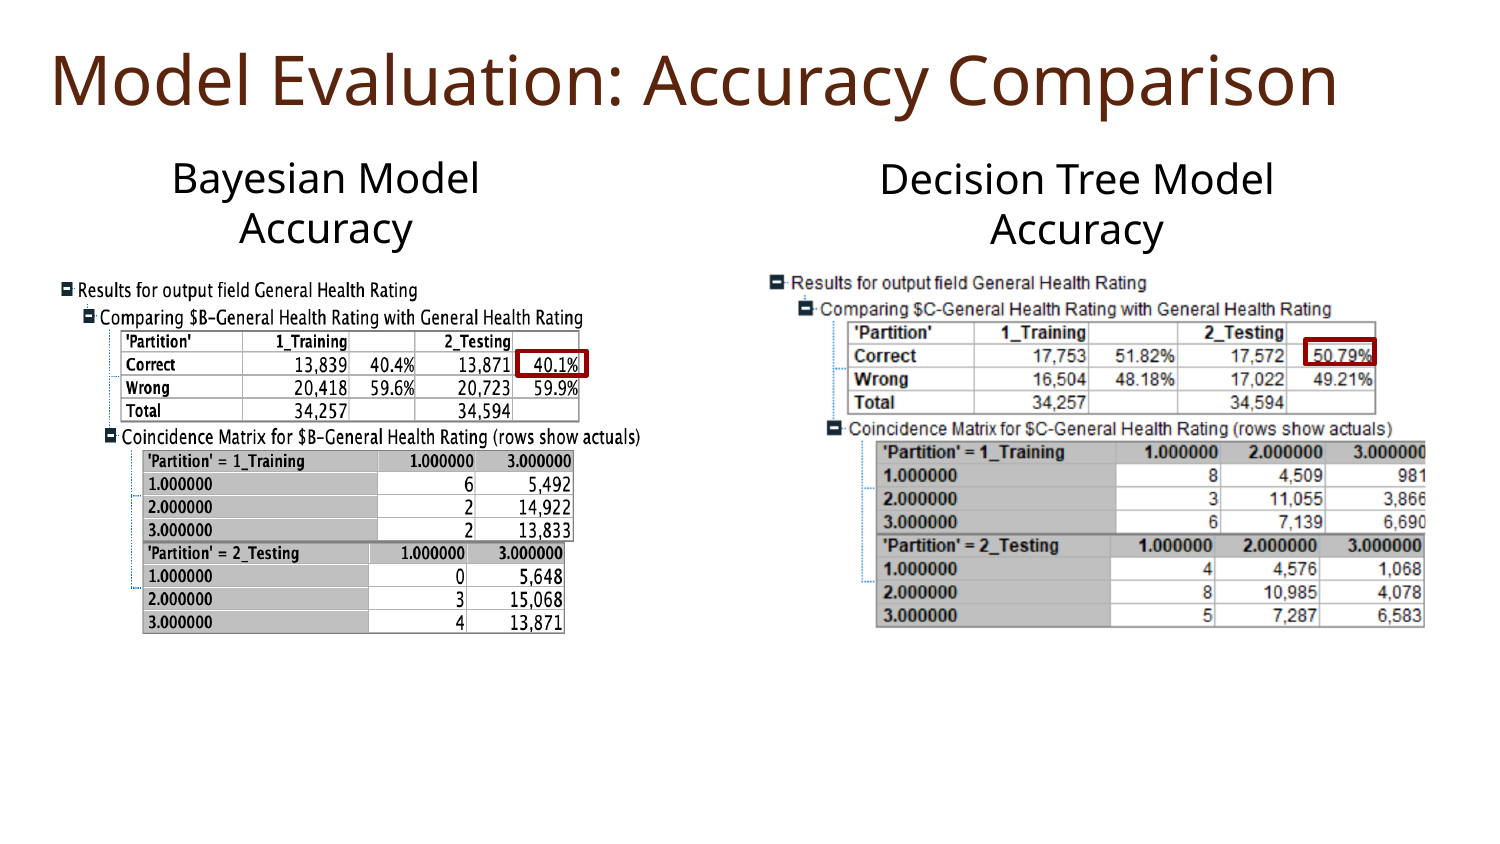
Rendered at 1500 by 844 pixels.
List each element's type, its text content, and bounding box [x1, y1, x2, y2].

picture [60, 282, 689, 653]
title Model Evaluation: Accuracy Comparison [34, 31, 1433, 131]
text_box Bayesian Model Accuracy [34, 137, 543, 213]
picture [764, 272, 1426, 643]
text_box Decision Tree Model Accuracy [785, 137, 1294, 214]
list [51, 201, 1449, 750]
